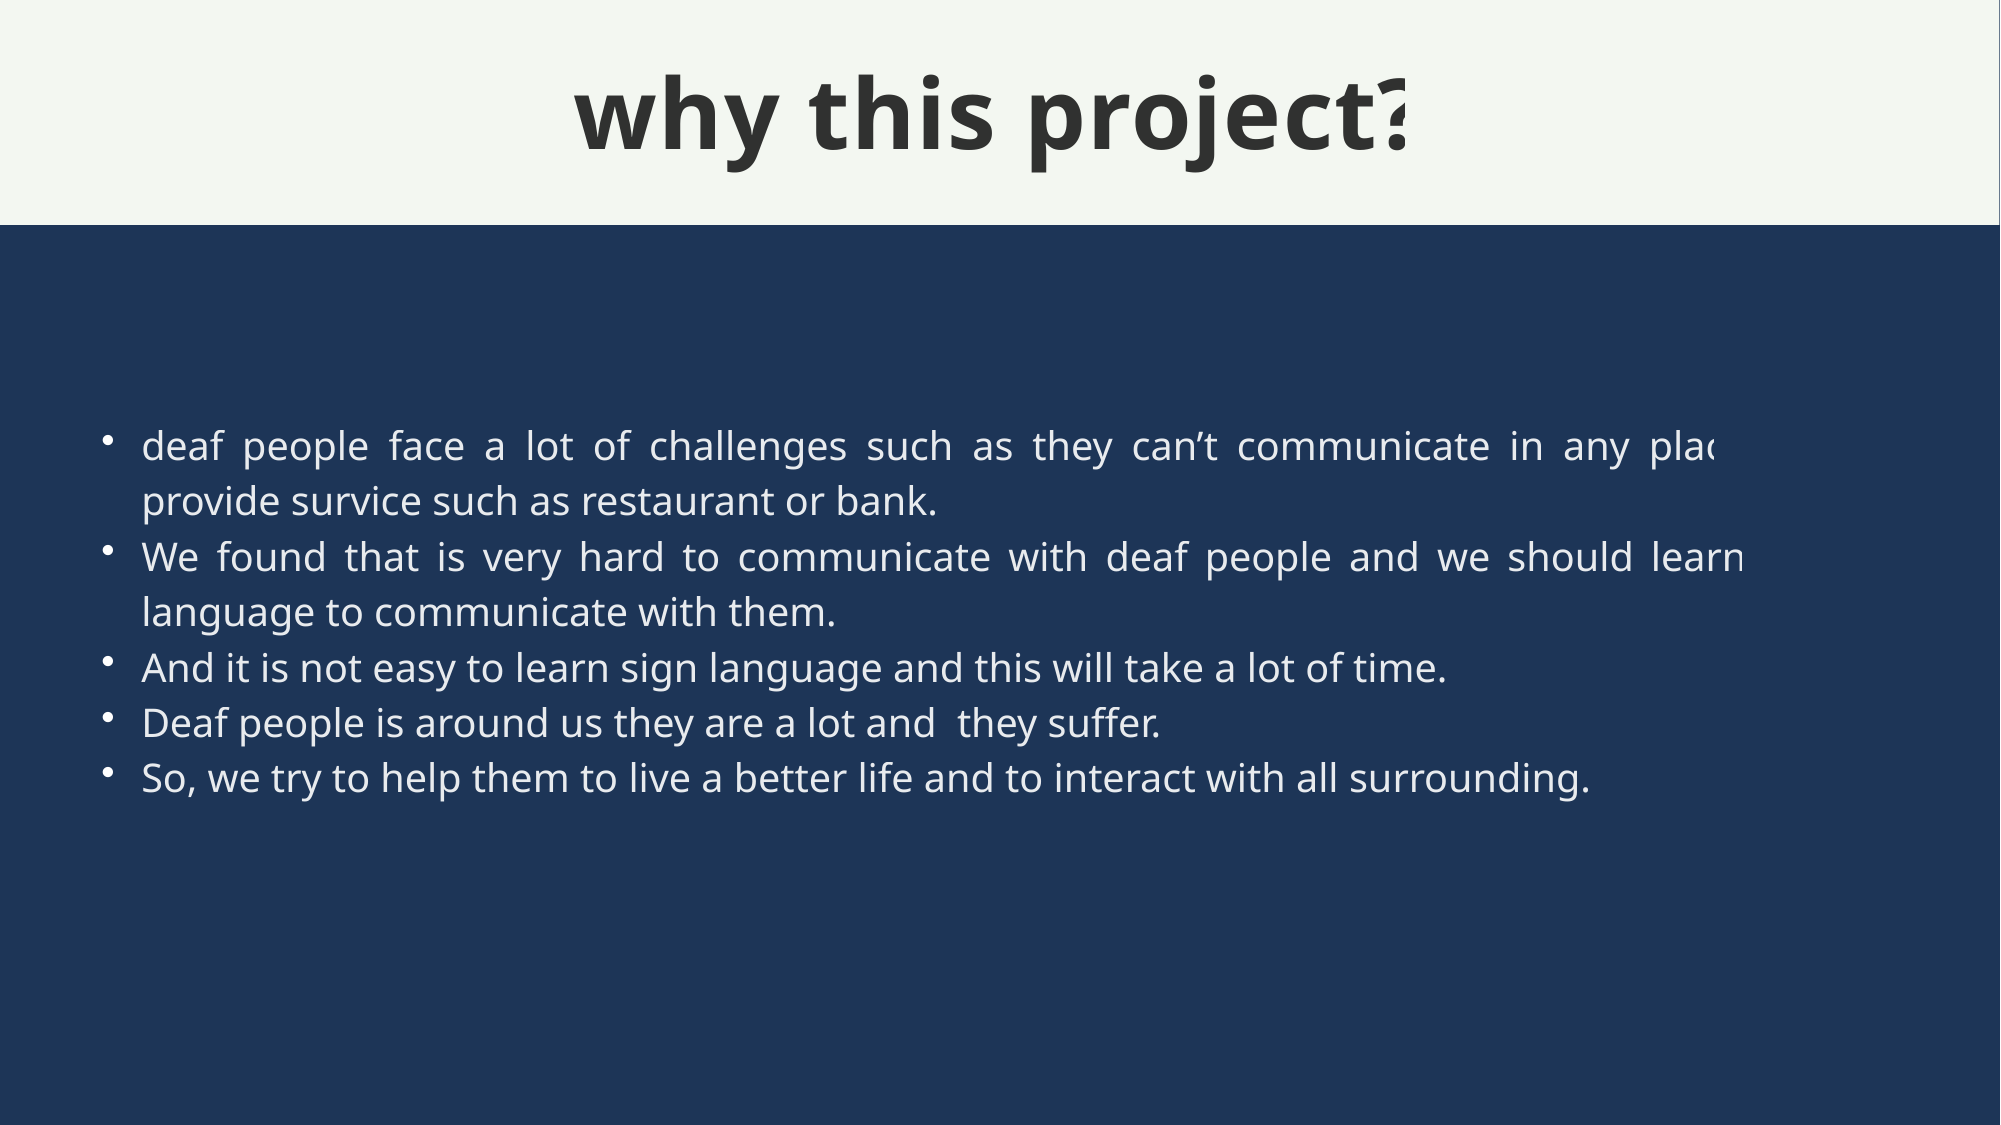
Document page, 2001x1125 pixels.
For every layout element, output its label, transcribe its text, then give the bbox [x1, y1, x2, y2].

text_box why this project? [15, 73, 1984, 147]
text_box [0, 0, 2000, 225]
text_box deaf people face a lot of challenges such as they can’t communicate in any place that provide survice such as restaurant or bank. We found that is very hard to communicate with deaf people and we should learn sign language to communicate with them. And it is not easy to learn sign language and this will take a lot of time. Deaf people is around us they are a lot and they suffer. So, we try to help them to live a better life and to interact with all surrounding. [101, 321, 1844, 892]
